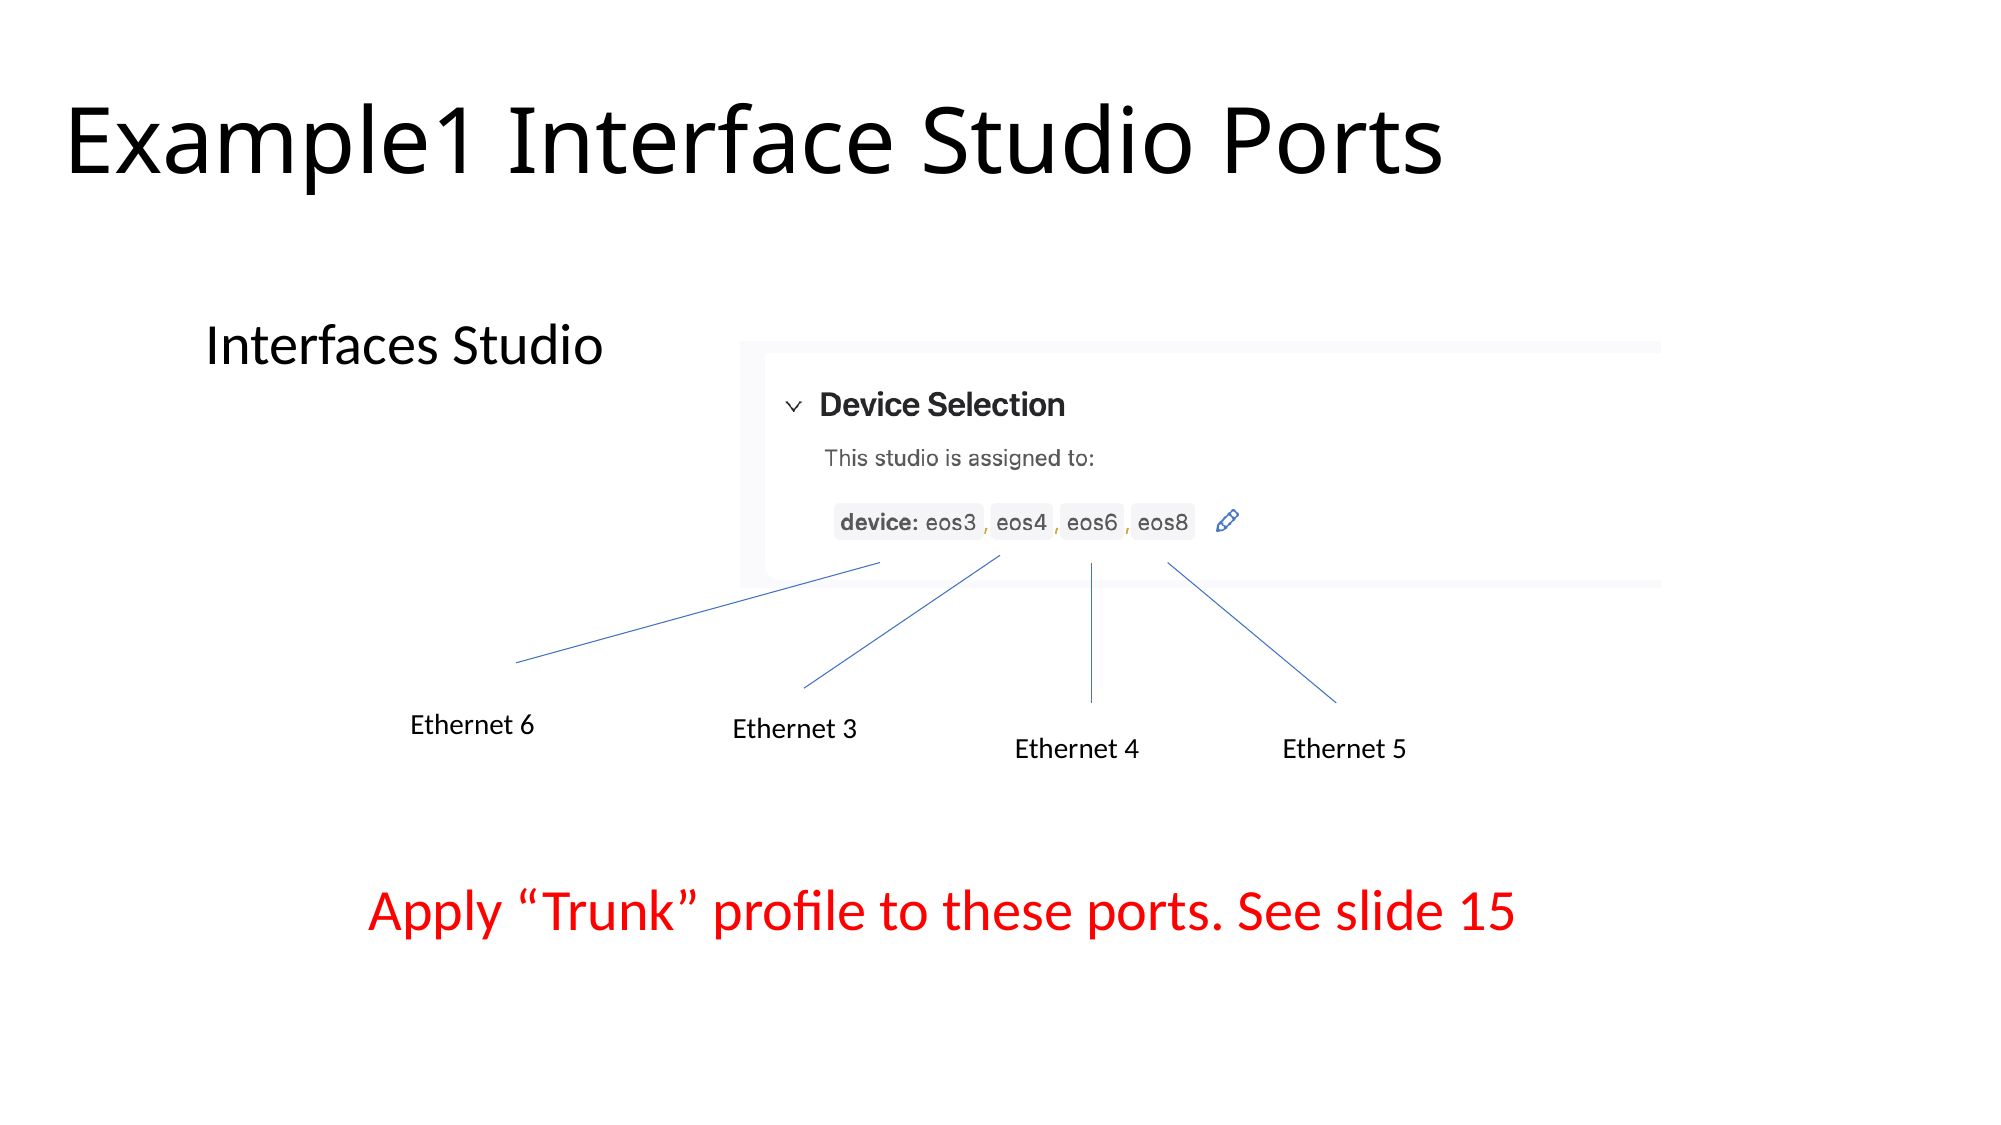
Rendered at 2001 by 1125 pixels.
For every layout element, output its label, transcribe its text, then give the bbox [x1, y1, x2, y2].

text_box Apply “Trunk” profile to these ports. See slide 15 [353, 864, 1647, 950]
picture [740, 341, 1661, 588]
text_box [1167, 562, 1337, 703]
text_box Ethernet 4 [999, 722, 1168, 773]
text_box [516, 562, 803, 663]
text_box Interfaces Studio [190, 298, 880, 384]
title Example1 Interface Studio Ports [48, 35, 1774, 253]
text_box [803, 555, 1000, 689]
text_box Ethernet 3 [717, 701, 886, 752]
text_box Ethernet 6 [395, 697, 564, 748]
text_box Ethernet 5 [1267, 722, 1436, 773]
